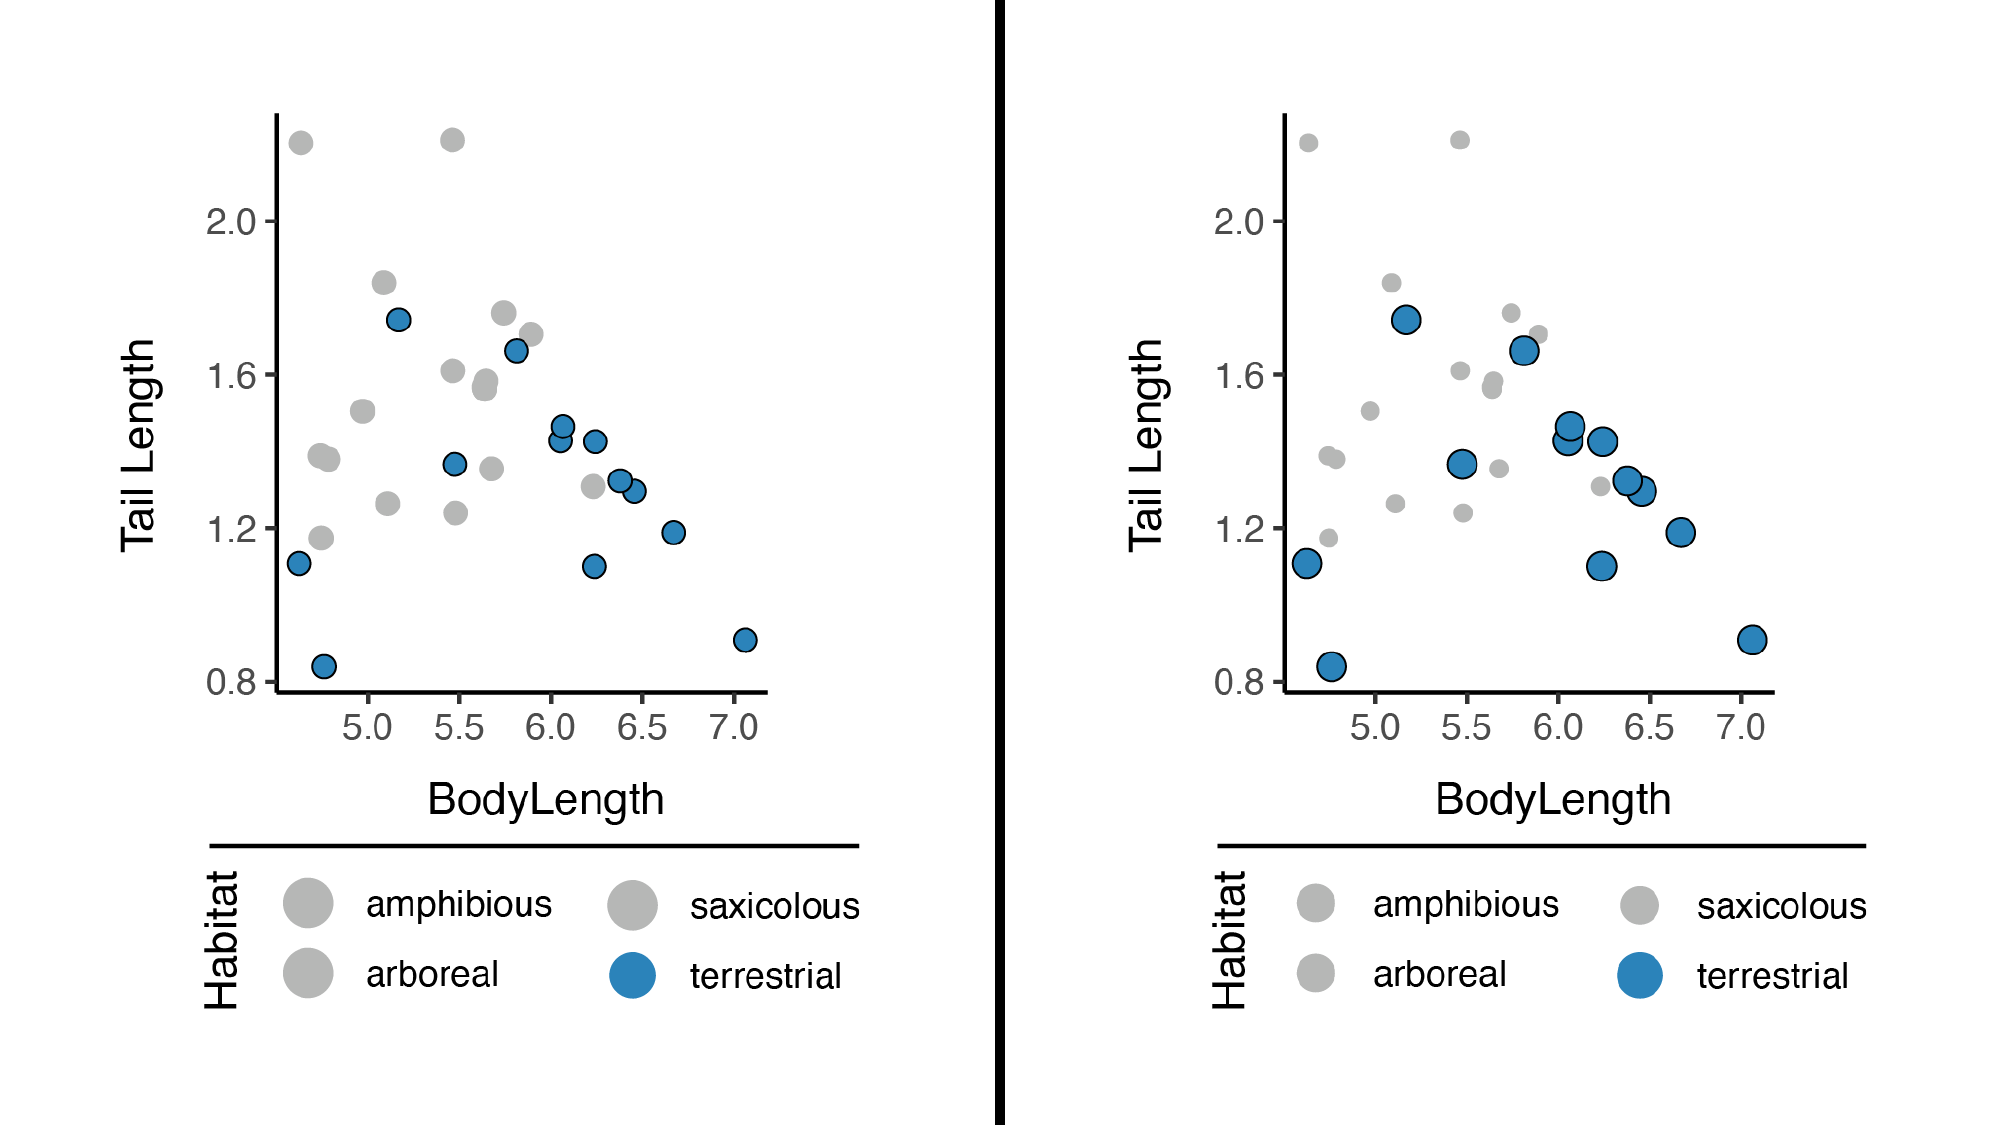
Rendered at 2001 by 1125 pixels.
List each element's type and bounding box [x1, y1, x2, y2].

picture [114, 113, 860, 1012]
picture [1122, 113, 1867, 1012]
